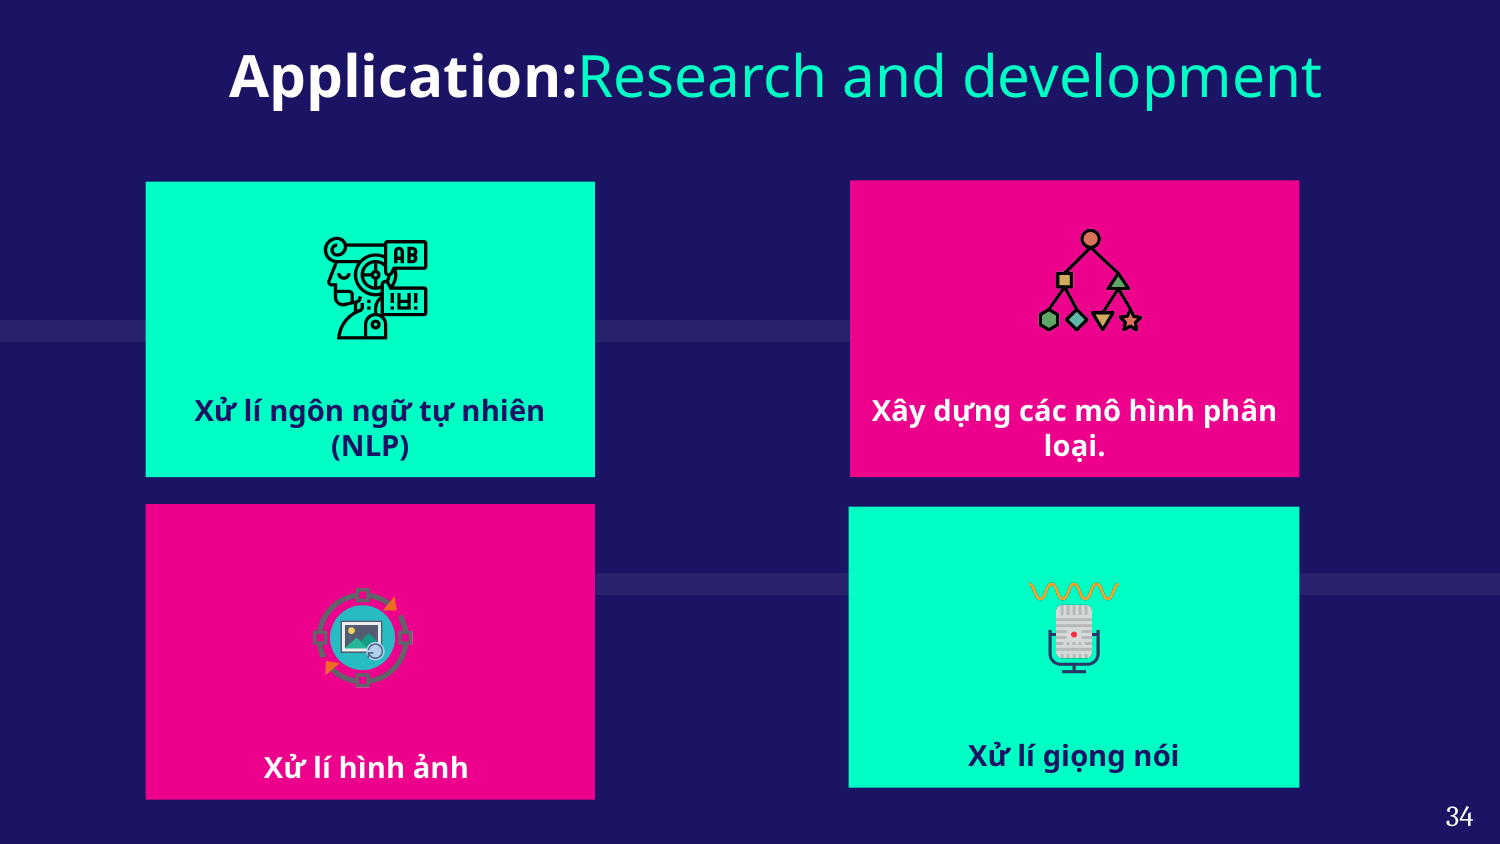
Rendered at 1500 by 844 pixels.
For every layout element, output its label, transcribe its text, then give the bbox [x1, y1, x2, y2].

title Xử lí hình ảnh [145, 504, 595, 800]
text_box Xây dựng các mô hình phân loại. [850, 180, 1300, 478]
picture [1035, 224, 1146, 336]
title Xử lí ngôn ngữ tự nhiên (NLP) [145, 181, 595, 478]
picture [308, 583, 417, 693]
title Xử lí giọng nói [848, 506, 1300, 788]
picture [322, 234, 429, 342]
picture [1026, 581, 1122, 676]
text_box 34 [1431, 790, 1500, 841]
title Application:Research and development [208, 24, 1344, 134]
